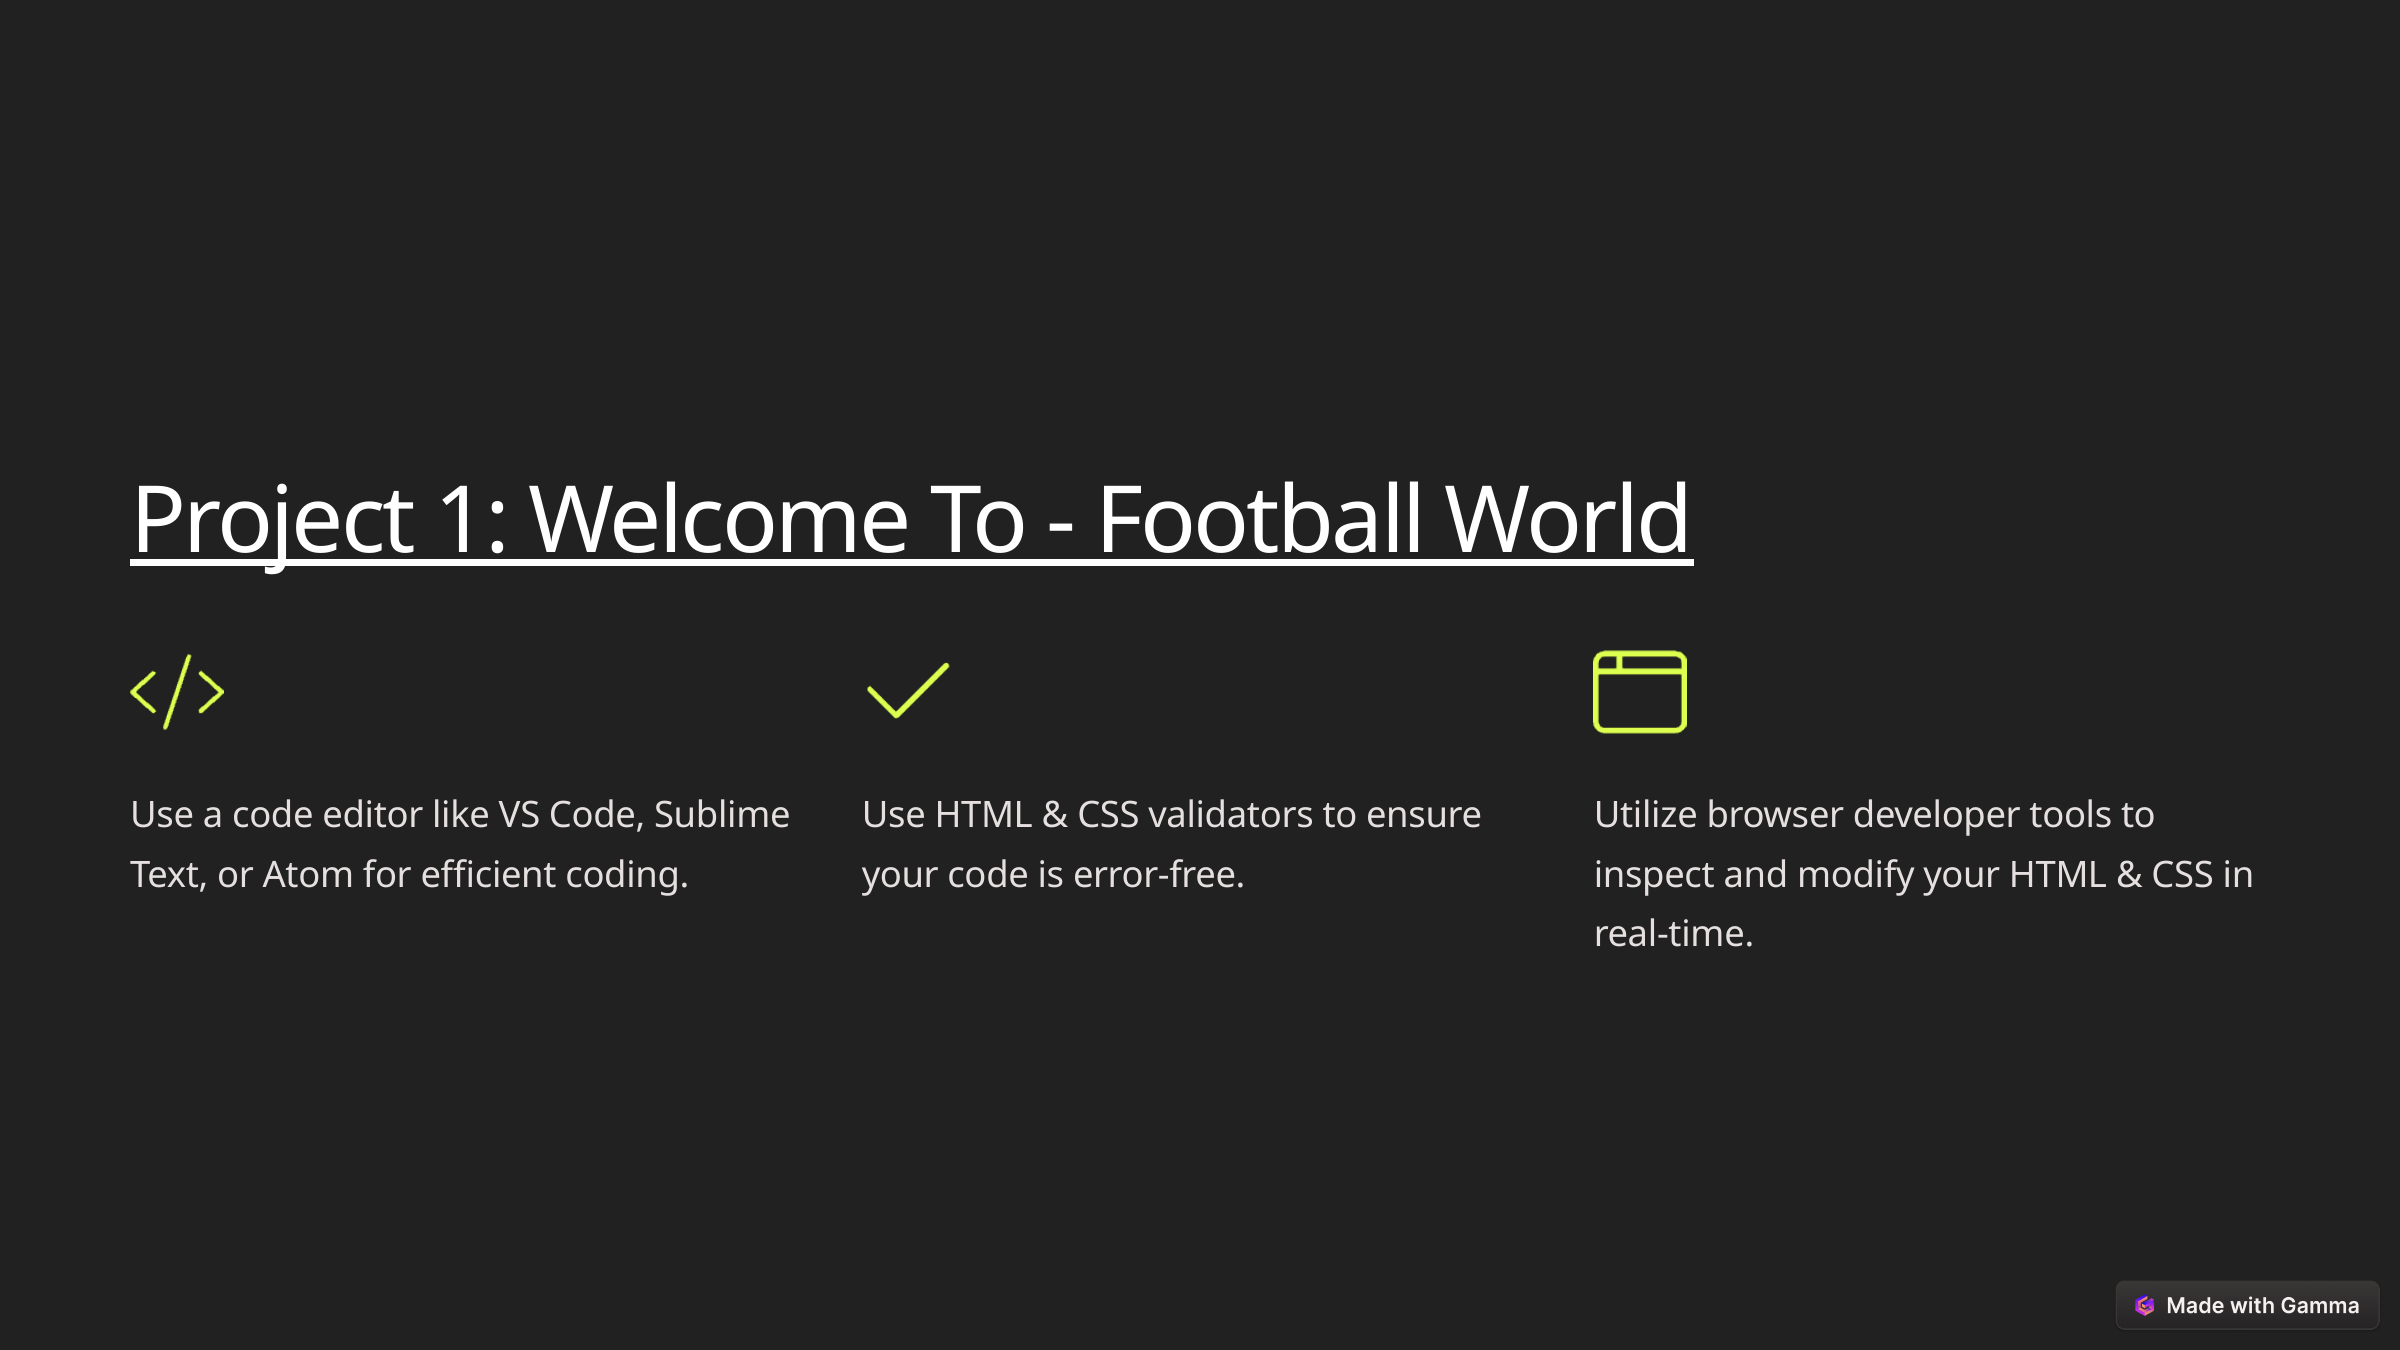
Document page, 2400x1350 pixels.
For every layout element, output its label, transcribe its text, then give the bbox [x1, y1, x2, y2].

picture [2106, 1271, 2389, 1339]
picture [130, 645, 224, 739]
text_box Use HTML & CSS validators to ensure your code is error-free. [861, 775, 1538, 895]
text_box Project 1: Welcome To - Football World [130, 455, 2146, 572]
picture [1593, 645, 1687, 739]
text_box Use a code editor like VS Code, Sublime Text, or Atom for efficient coding. [130, 775, 807, 895]
text_box Utilize browser developer tools to inspect and modify your HTML & CSS in real-time. [1593, 775, 2270, 895]
picture [861, 645, 955, 739]
